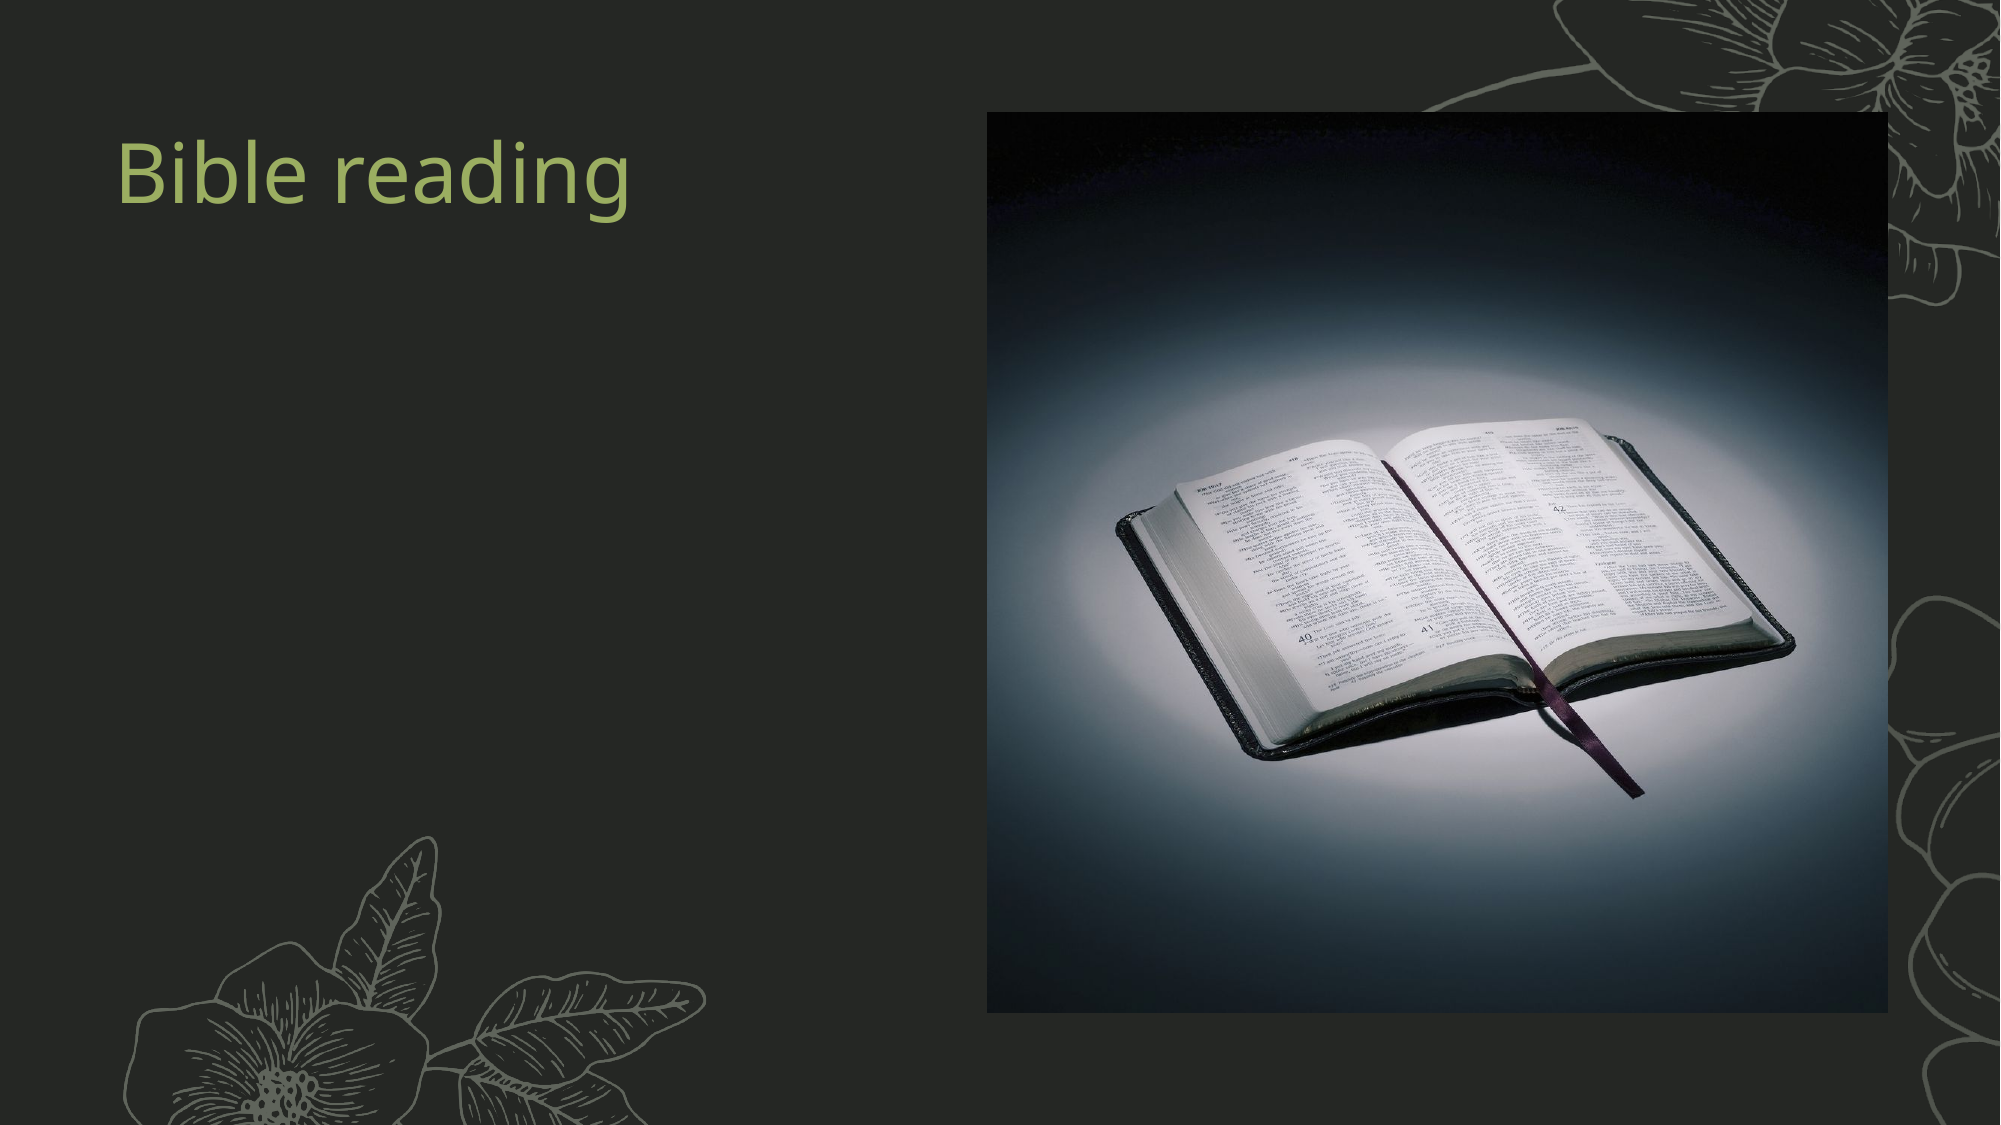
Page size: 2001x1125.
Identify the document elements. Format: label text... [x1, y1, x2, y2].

text_box Bible reading [99, 112, 900, 228]
picture [987, 0, 2001, 1125]
picture [98, 811, 731, 1125]
